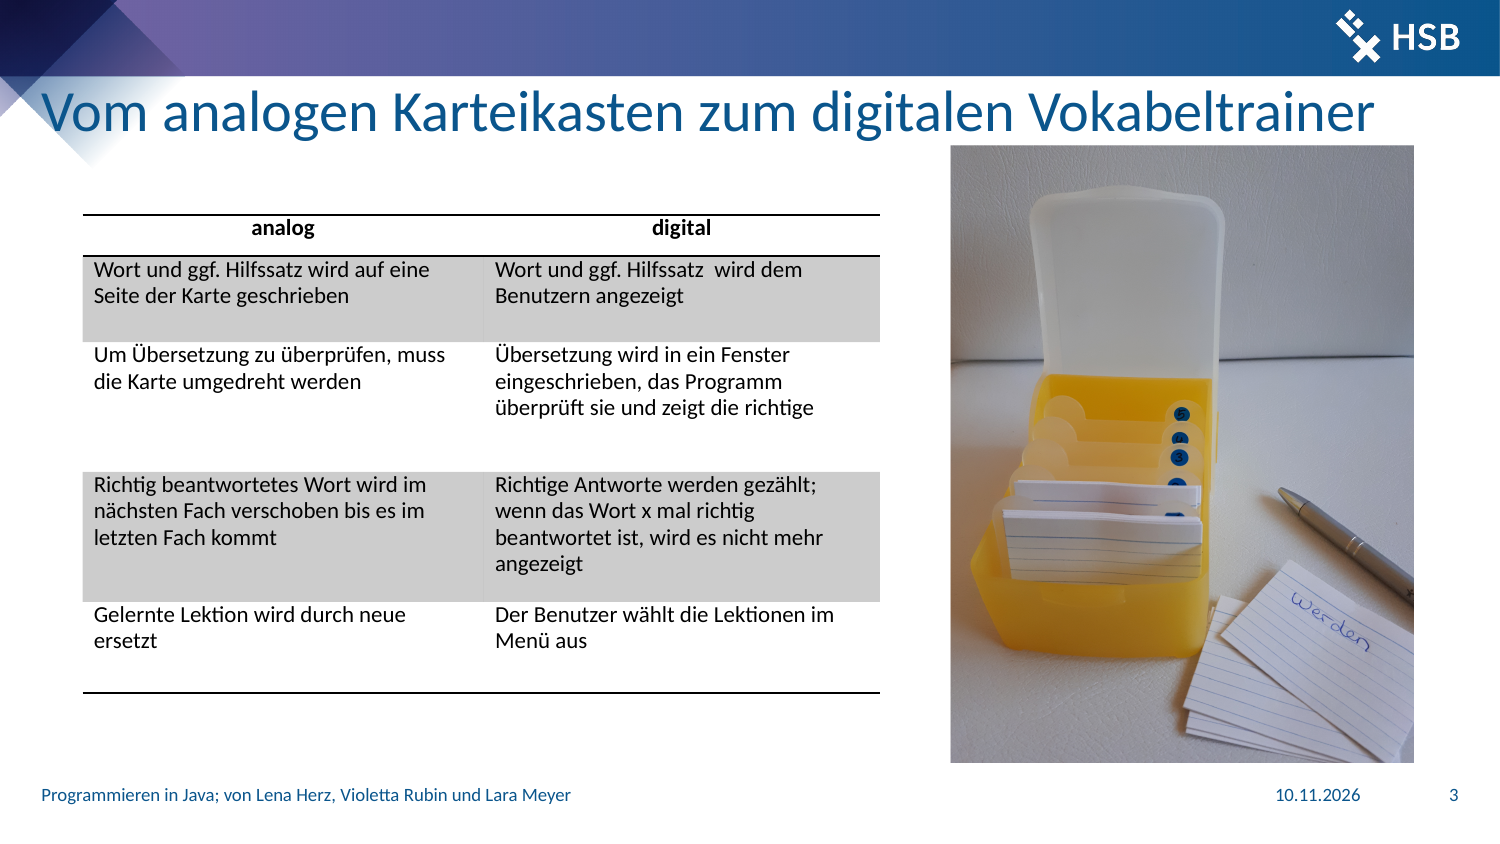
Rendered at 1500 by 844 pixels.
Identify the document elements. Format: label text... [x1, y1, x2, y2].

footer Programmieren in Java; von Lena Herz, Violetta Rubin und Lara Meyer [41, 782, 1158, 806]
table_header digital [484, 216, 880, 255]
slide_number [1234, 782, 1361, 806]
table_cell Gelernte Lektion wird durch neue ersetzt [83, 602, 484, 692]
table_cell Richtige Antworte werden gezählt; wenn das Wort x mal richtig beantwortet ist, wird es nicht mehr angezeigt [484, 472, 868, 602]
table_cell Der Benutzer wählt die Lektionen im Menü aus [484, 602, 872, 692]
picture [0, 0, 1500, 844]
table_cell Um Übersetzung zu überprüfen, muss die Karte umgedreht werden [83, 342, 484, 472]
table_cell Wort und ggf. Hilfssatz wird dem Benutzern angezeigt [484, 257, 868, 342]
slide_number 3 [1394, 782, 1459, 806]
table_cell Richtig beantwortetes Wort wird im nächsten Fach verschoben bis es im letzten Fach kommt [83, 472, 484, 602]
text_box [41, 171, 768, 763]
title Vom analogen Karteikasten zum digitalen Vokabeltrainer [41, 73, 1459, 162]
table_header analog [83, 216, 484, 255]
table_cell Wort und ggf. Hilfssatz wird auf eine Seite der Karte geschrieben [83, 257, 484, 342]
table_cell Übersetzung wird in ein Fenster eingeschrieben, das Programm überprüft sie und zeigt die richtige [484, 342, 868, 472]
